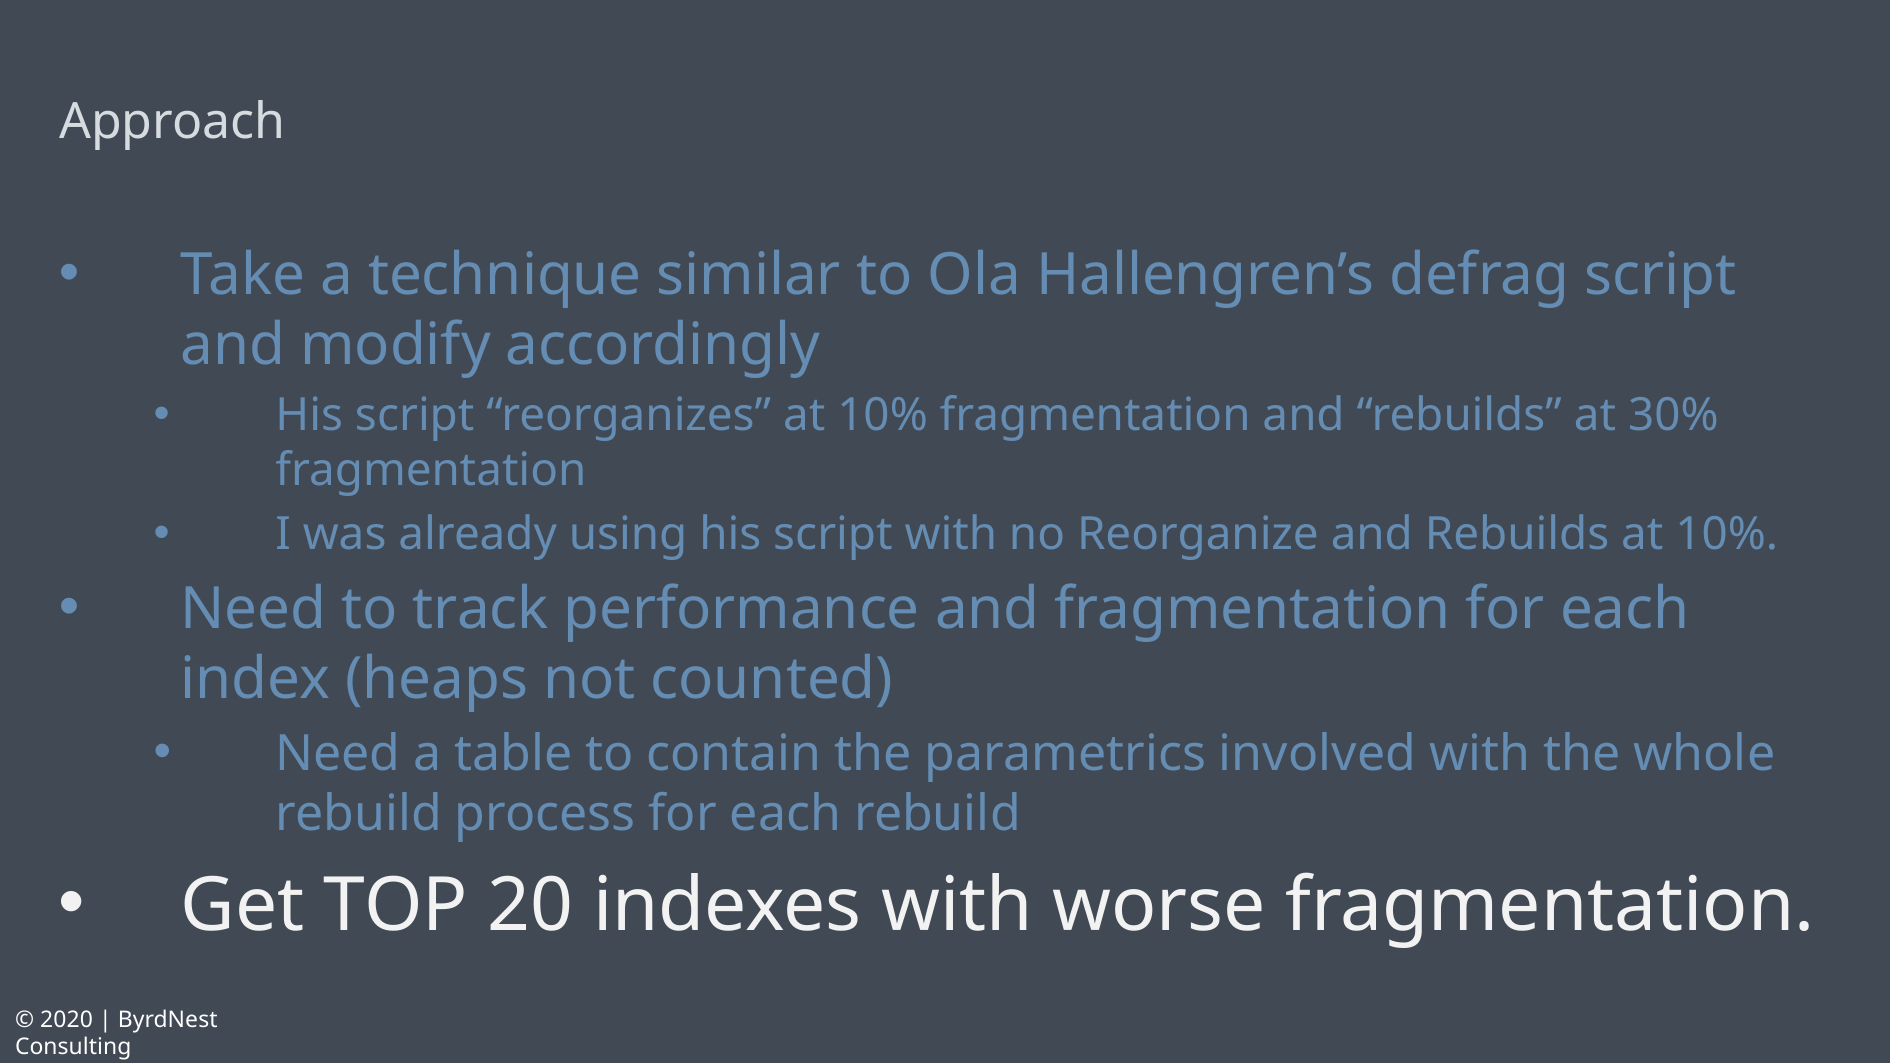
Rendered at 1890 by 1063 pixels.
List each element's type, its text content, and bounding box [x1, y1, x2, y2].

text_box © 2020 | ByrdNest Consulting [0, 1001, 337, 1062]
list Take a technique similar to Ola Hallengren’s defrag script and modify accordingly His script “reorganizes” at 10% fragmentation and “rebuilds” at 30% fragmentation I was already using his script with no Reorganize and Rebuilds at 10%. Need to track performance and fragmentation for each index (heaps not counted) Need a table to contain the parametrics involved with the whole rebuild process for each rebuild Get TOP 20 indexes with worse fragmentation. [59, 236, 1831, 1004]
title Approach [59, 59, 1831, 178]
